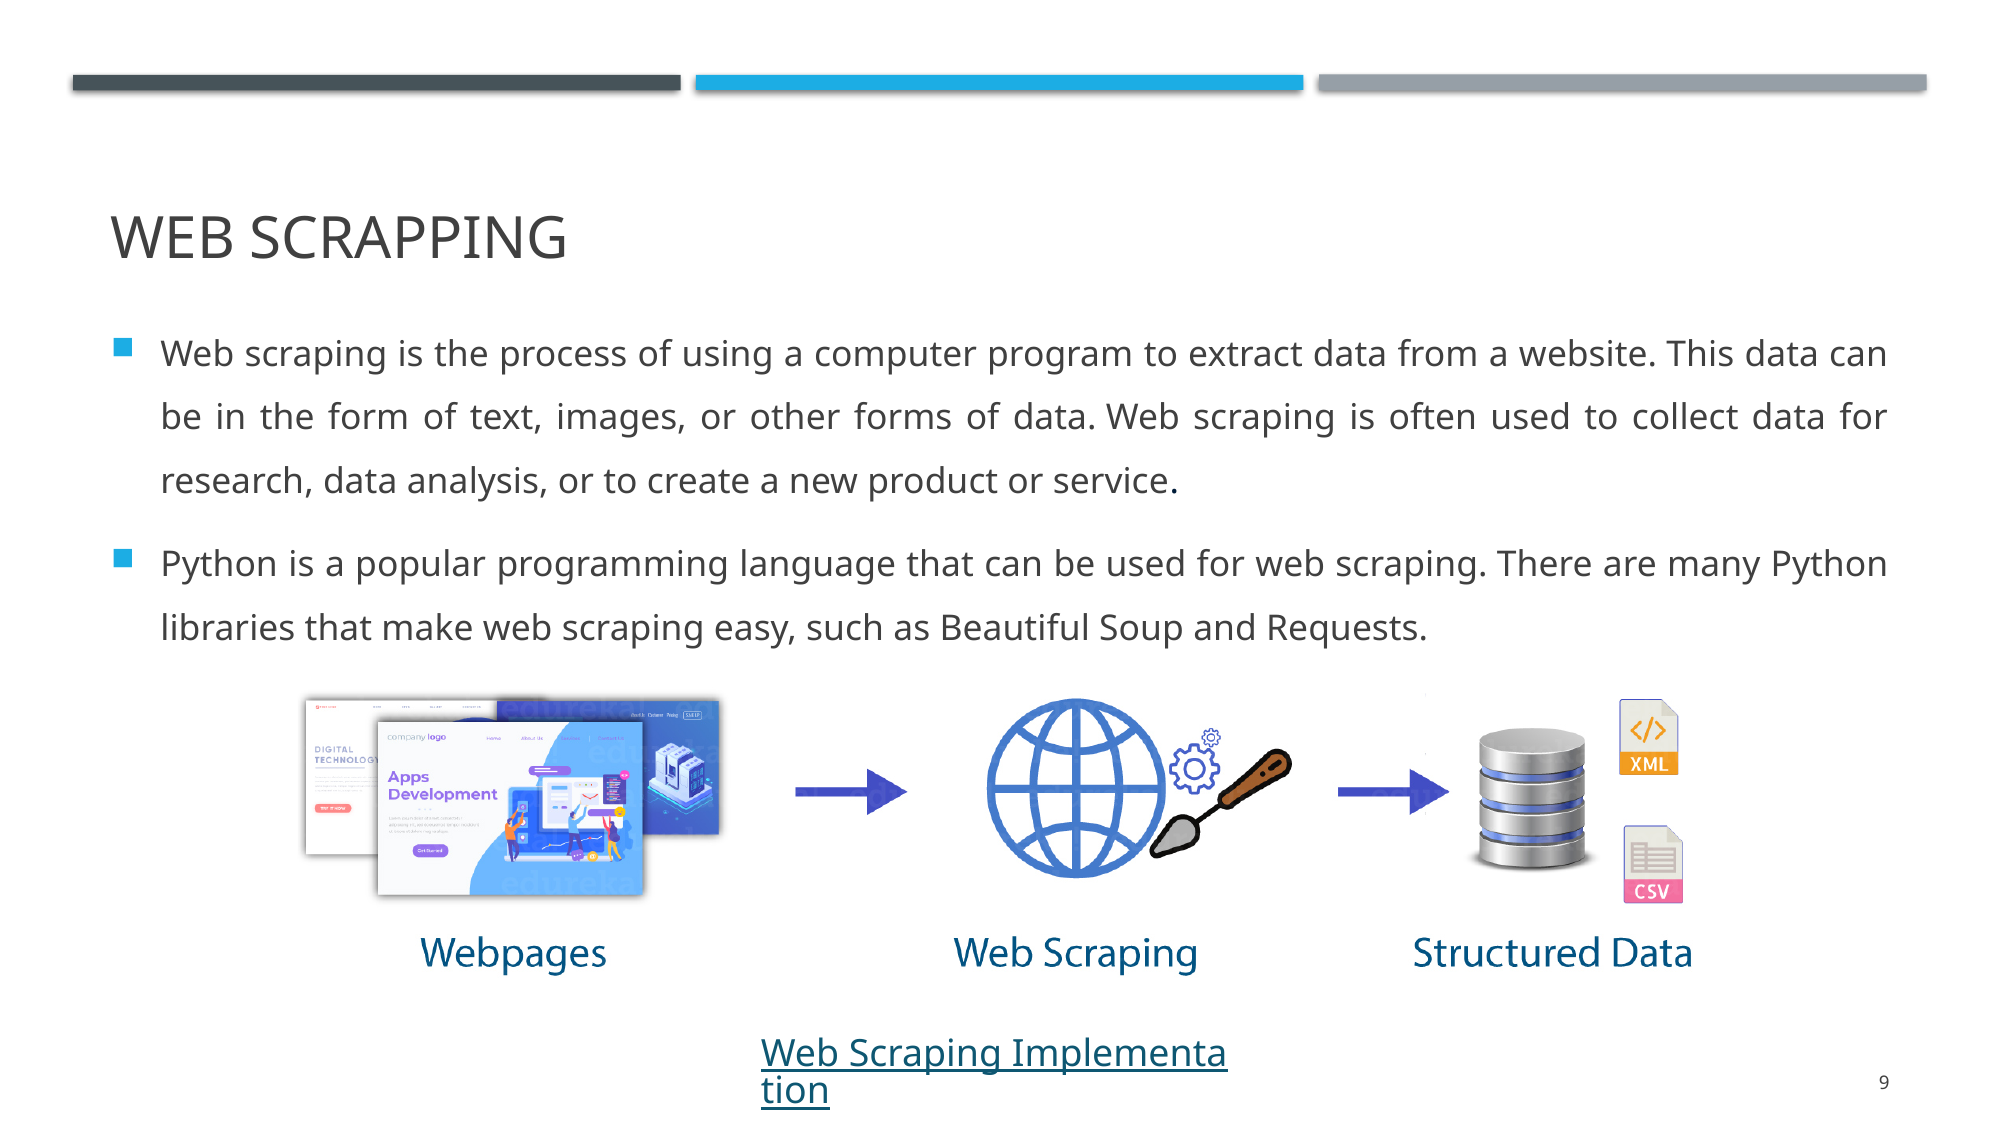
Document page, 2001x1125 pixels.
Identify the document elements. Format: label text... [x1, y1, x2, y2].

list Web scraping is the process of using a computer program to extract data from a website. This data can be in the form of text, images, or other forms of data. Web scraping is often used to collect data for research, data analysis, or to create a new product or service. Python is a popular programming language that can be used for web scraping. There are many Python libraries that make web scraping easy, such as Beautiful Soup and Requests. [95, 180, 1905, 777]
text_box Web Scraping Implementation [746, 1021, 1254, 1088]
slide_number 9 [1732, 1053, 1905, 1114]
title Web Scrapping [95, 82, 1905, 180]
picture [297, 685, 1703, 1011]
